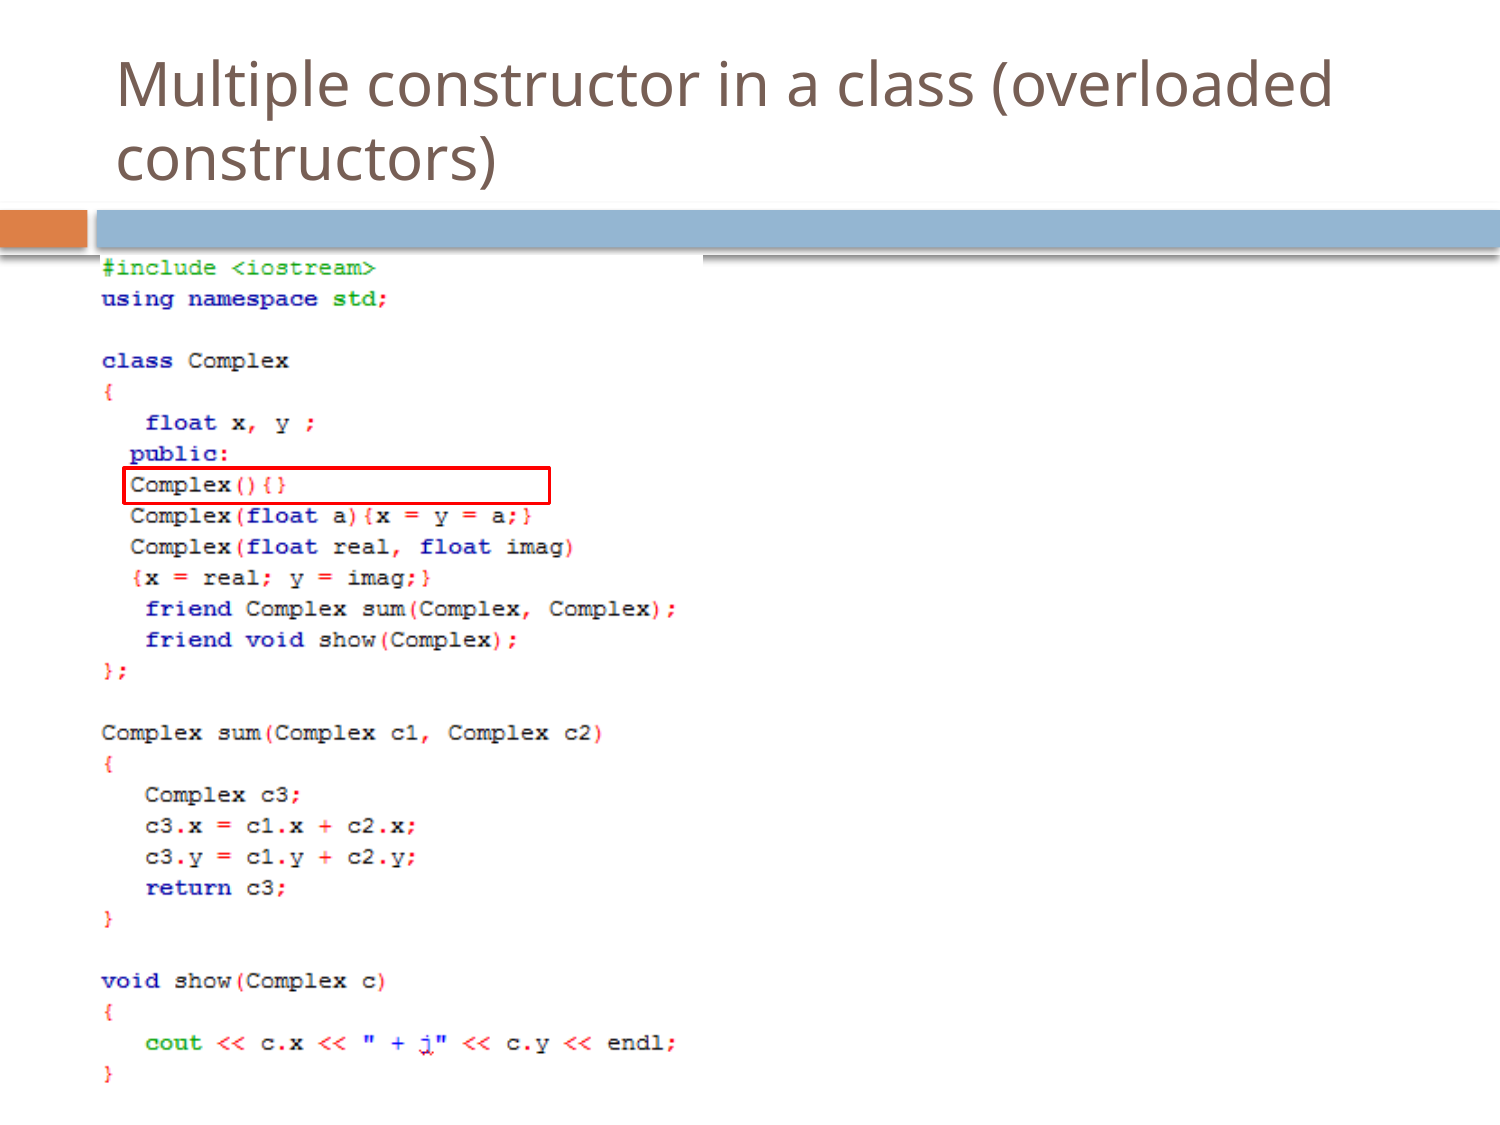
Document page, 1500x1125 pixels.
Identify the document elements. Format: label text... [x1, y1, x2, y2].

title Multiple constructor in a class (overloaded constructors) [100, 37, 1438, 200]
picture [100, 254, 704, 1114]
